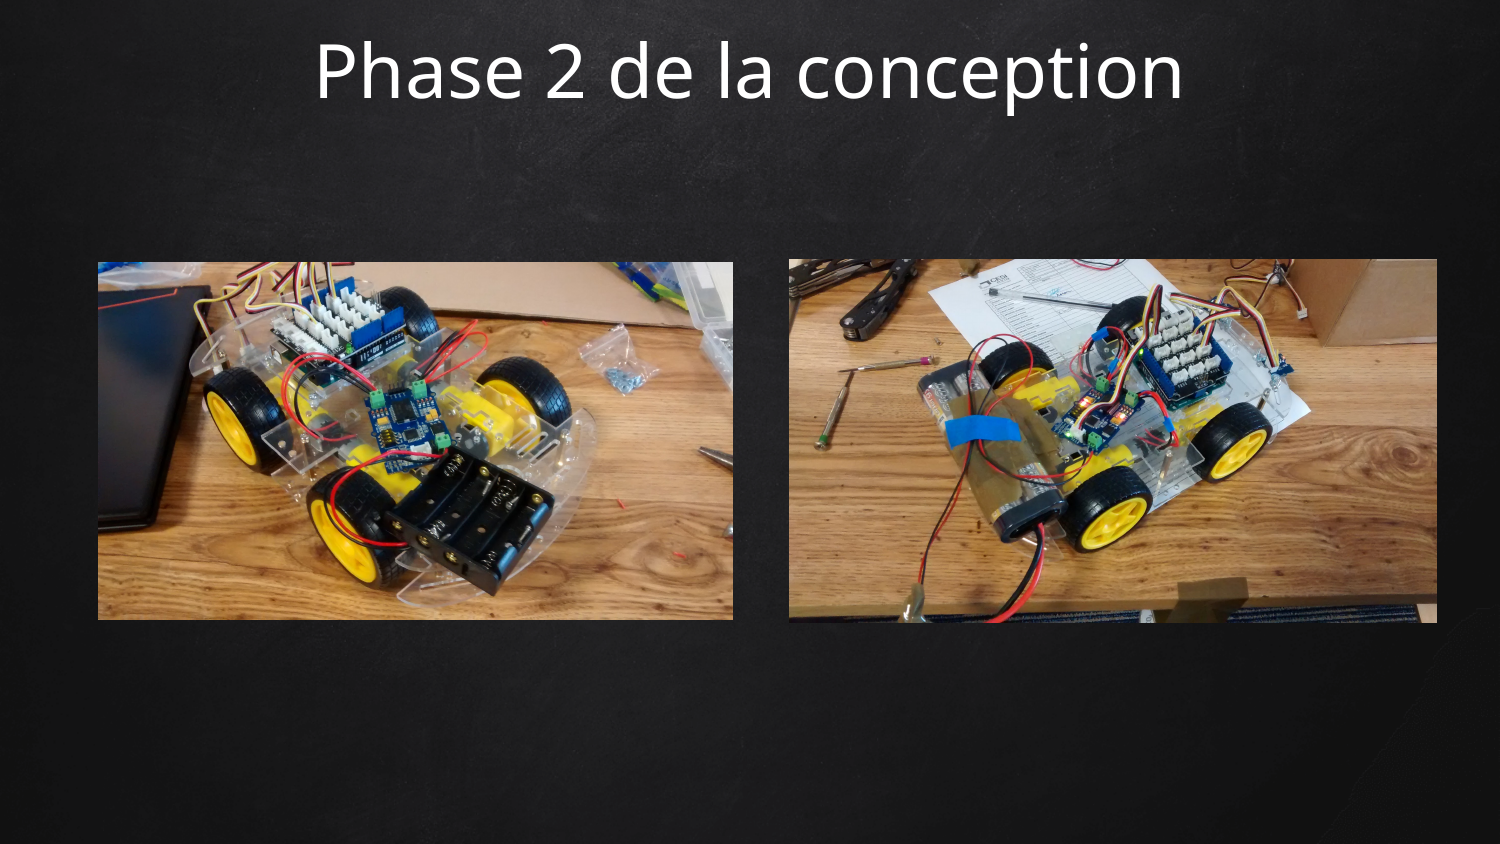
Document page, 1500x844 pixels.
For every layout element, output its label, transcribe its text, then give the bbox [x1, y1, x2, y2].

title Phase 2 de la conception [112, 0, 1388, 129]
picture [0, 0, 1500, 844]
